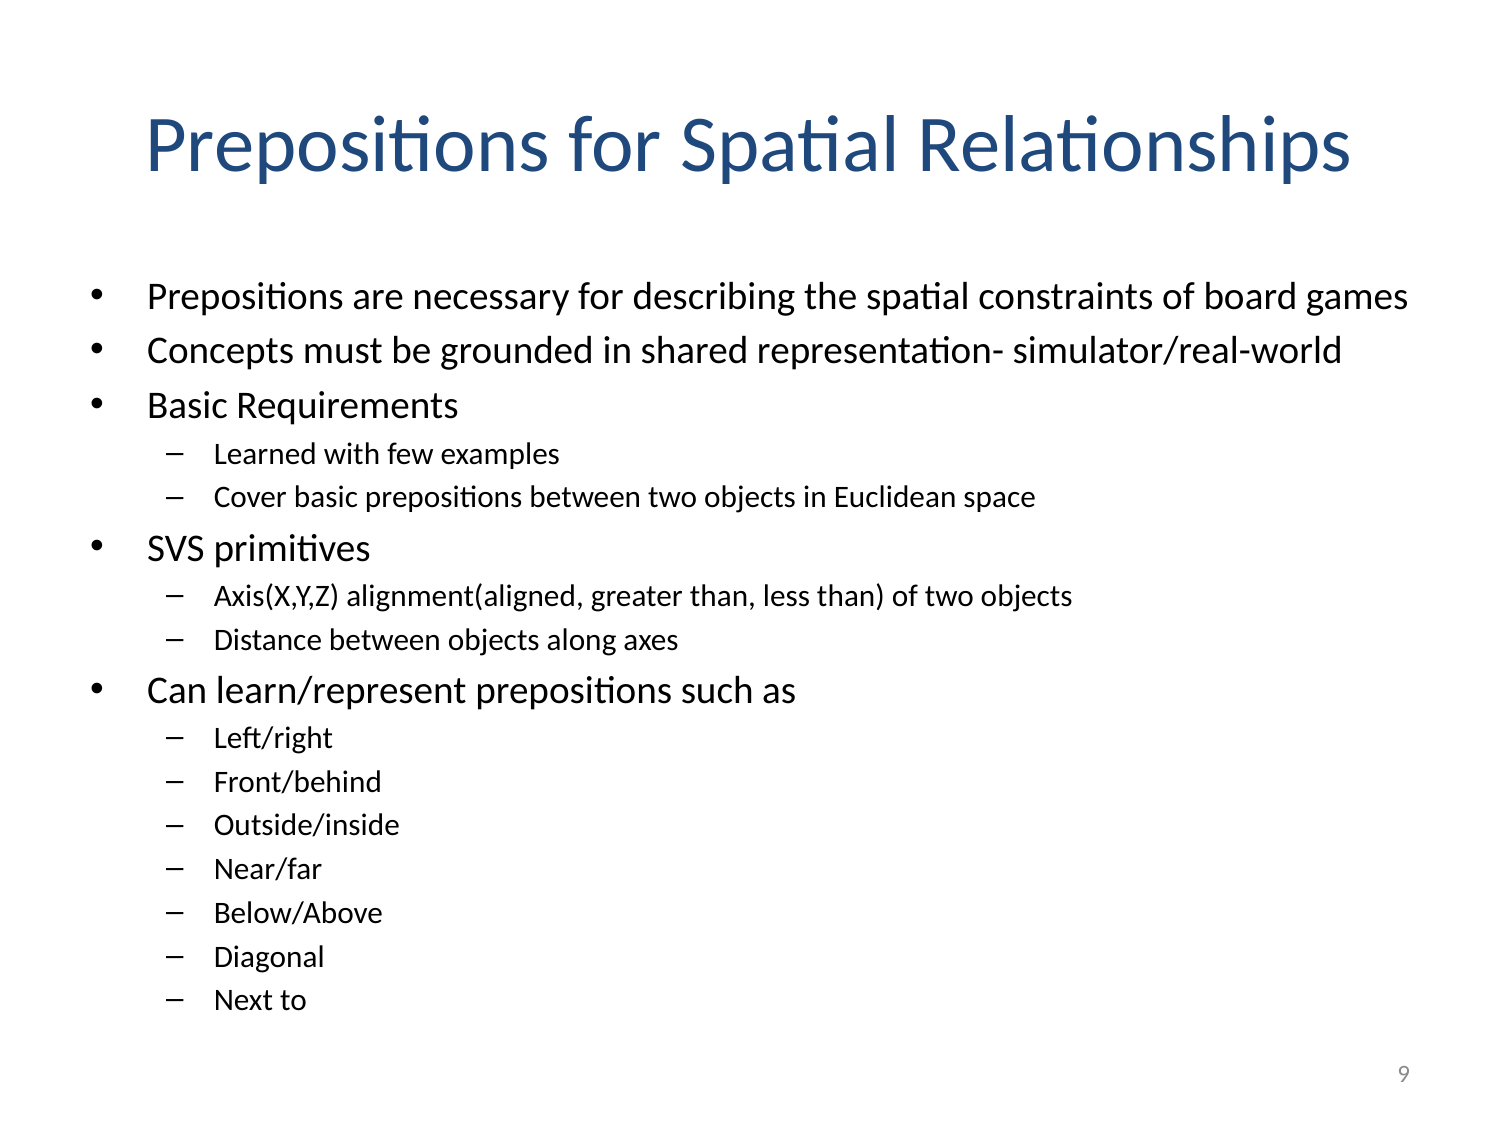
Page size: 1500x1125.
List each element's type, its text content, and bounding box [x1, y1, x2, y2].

list Prepositions are necessary for describing the spatial constraints of board games Concepts must be grounded in shared representation- simulator/real-world Basic Requirements Learned with few examples Cover basic prepositions between two objects in Euclidean space SVS primitives Axis(X,Y,Z) alignment(aligned, greater than, less than) of two objects Distance between objects along axes Can learn/represent prepositions such as Left/right Front/behind Outside/inside Near/far Below/Above Diagonal Next to [75, 262, 1425, 1038]
title Prepositions for Spatial Relationships [75, 45, 1425, 233]
slide_number 9 [1074, 1042, 1425, 1103]
